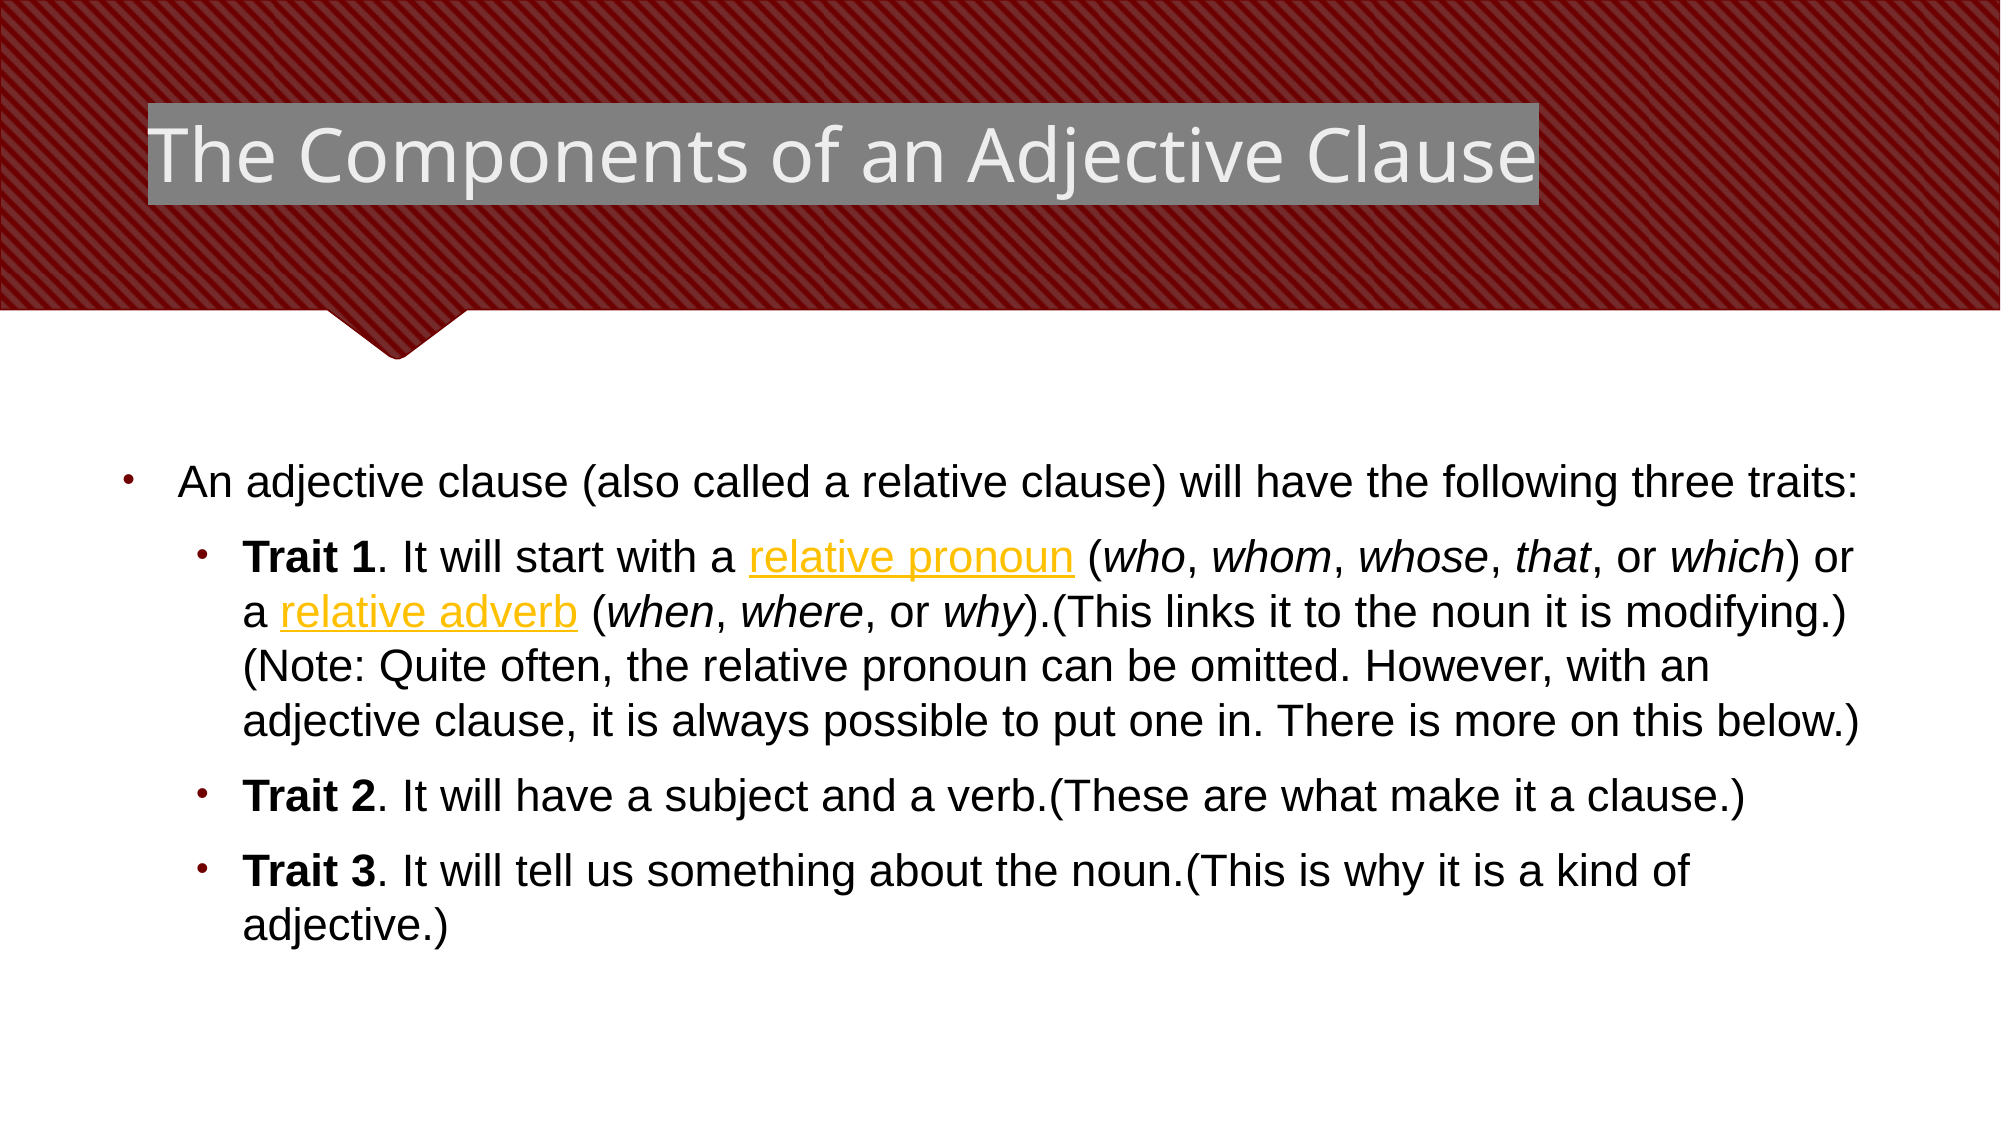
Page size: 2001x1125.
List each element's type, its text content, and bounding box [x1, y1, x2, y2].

title The Components of an Adjective Clause [132, 73, 1868, 233]
list An adjective clause (also called a relative clause) will have the following three traits: Trait 1. It will start with a relative pronoun (who, whom, whose, that, or which) or a relative adverb (when, where, or why).(This links it to the noun it is modifying.) (Note: Quite often, the relative pronoun can be omitted. However, with an adjective clause, it is always possible to put one in. There is more on this below.) Trait 2. It will have a subject and a verb.(These are what make it a clause.) Trait 3. It will tell us something about the noun.(This is why it is a kind of adjective.) [107, 364, 1916, 1038]
